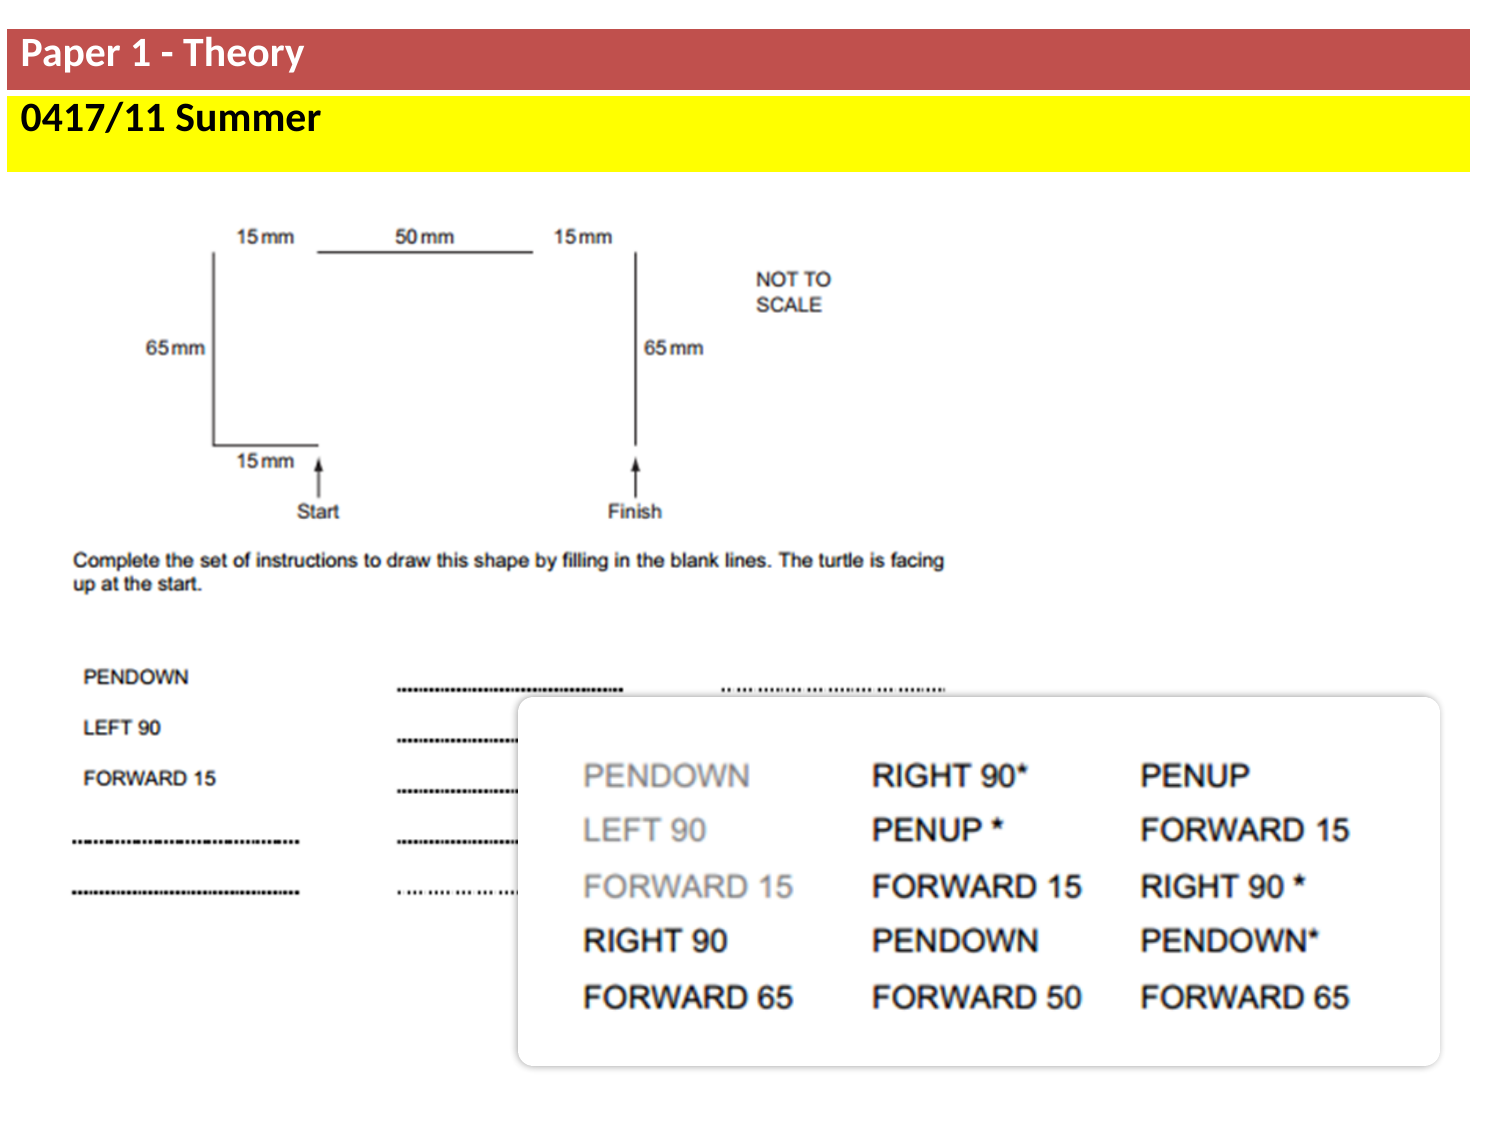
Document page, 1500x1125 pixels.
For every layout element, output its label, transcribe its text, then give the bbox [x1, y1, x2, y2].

picture [29, 207, 1409, 1036]
table_cell 0417/11 Summer [7, 96, 1470, 172]
table_header Paper 1 - Theory [7, 29, 1470, 90]
